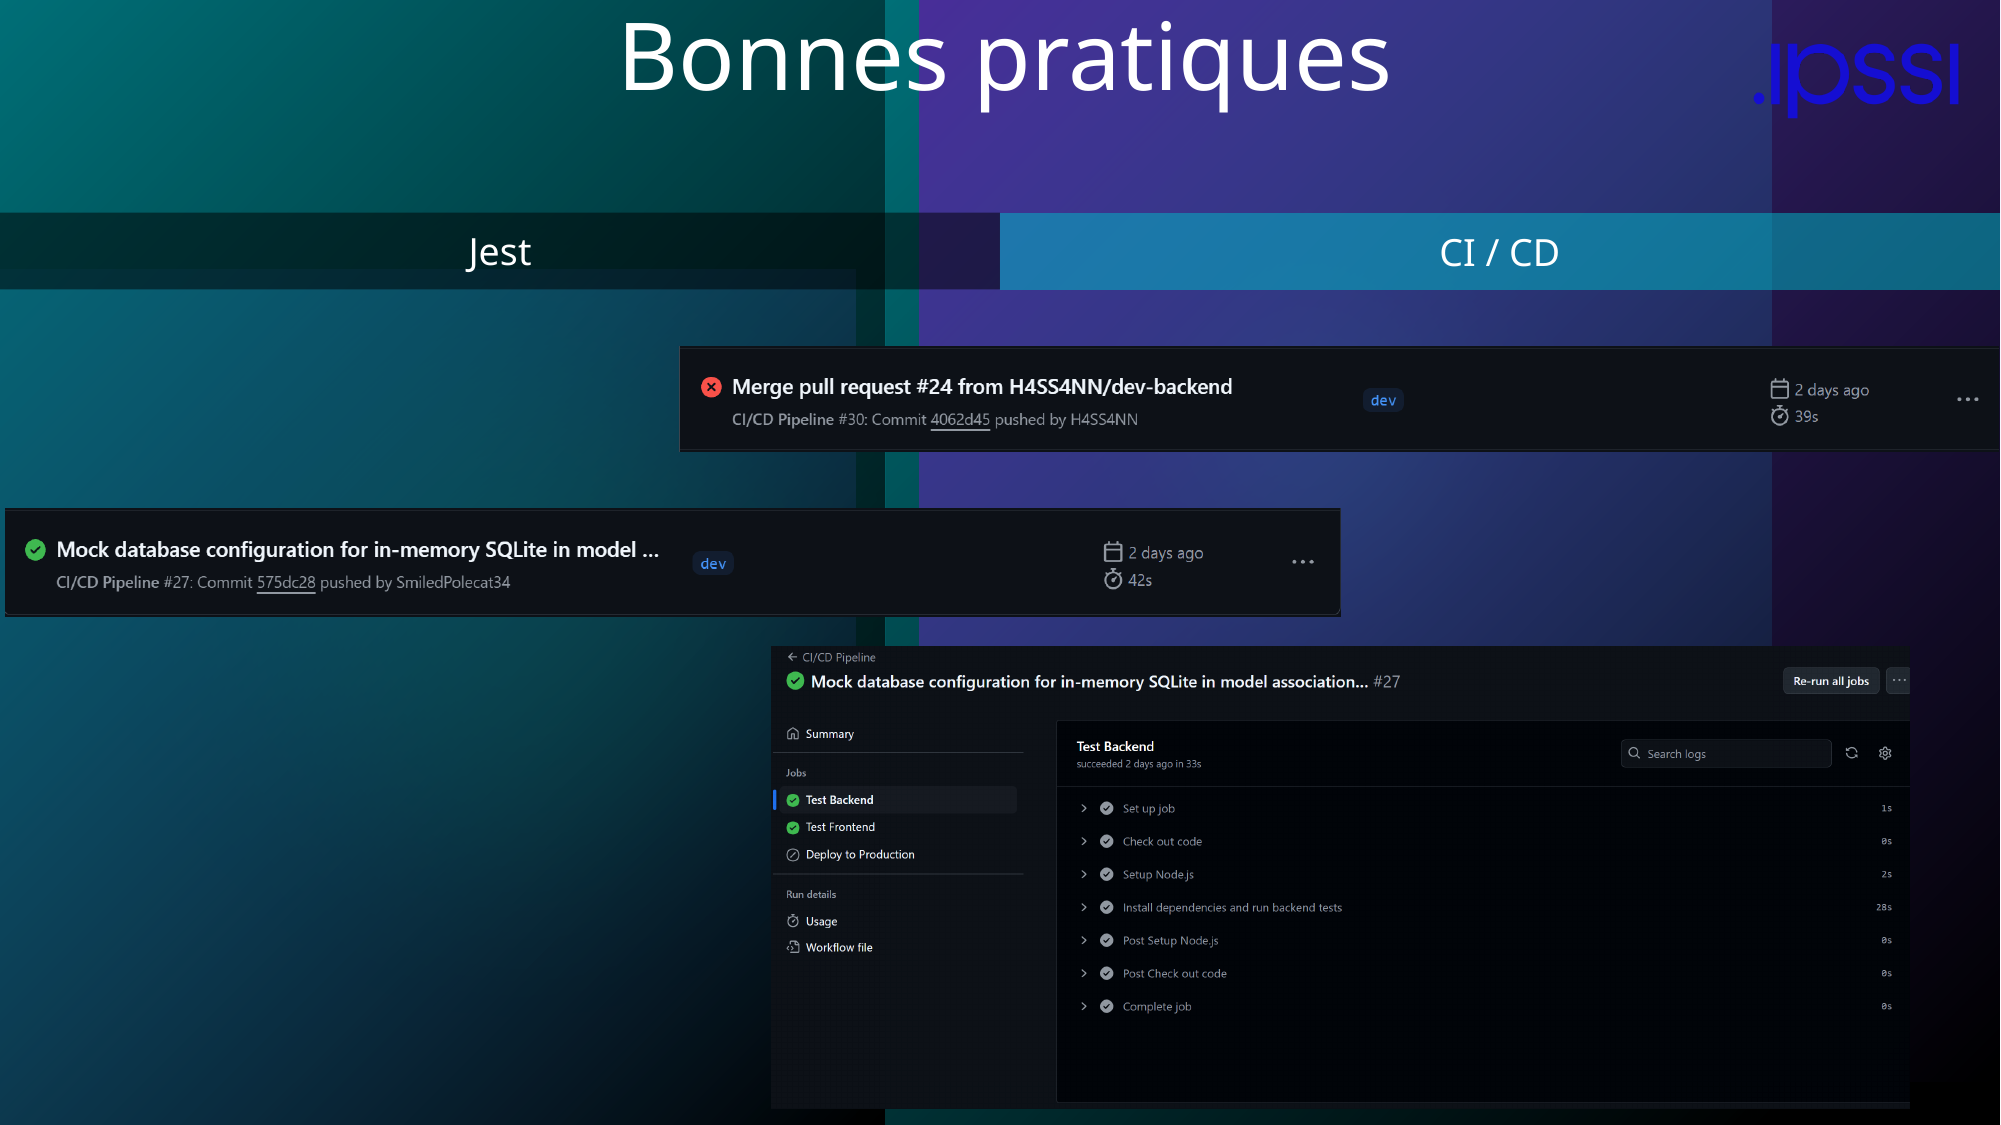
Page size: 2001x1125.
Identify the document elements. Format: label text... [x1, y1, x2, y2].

picture [5, 508, 1341, 617]
text_box CI / CD [1000, 213, 2000, 290]
text_box Jest [0, 212, 1000, 290]
picture [1712, 1, 1999, 159]
picture [771, 646, 1910, 1109]
text_box Bonnes pratiques [589, 2, 1422, 143]
picture [679, 346, 1999, 453]
